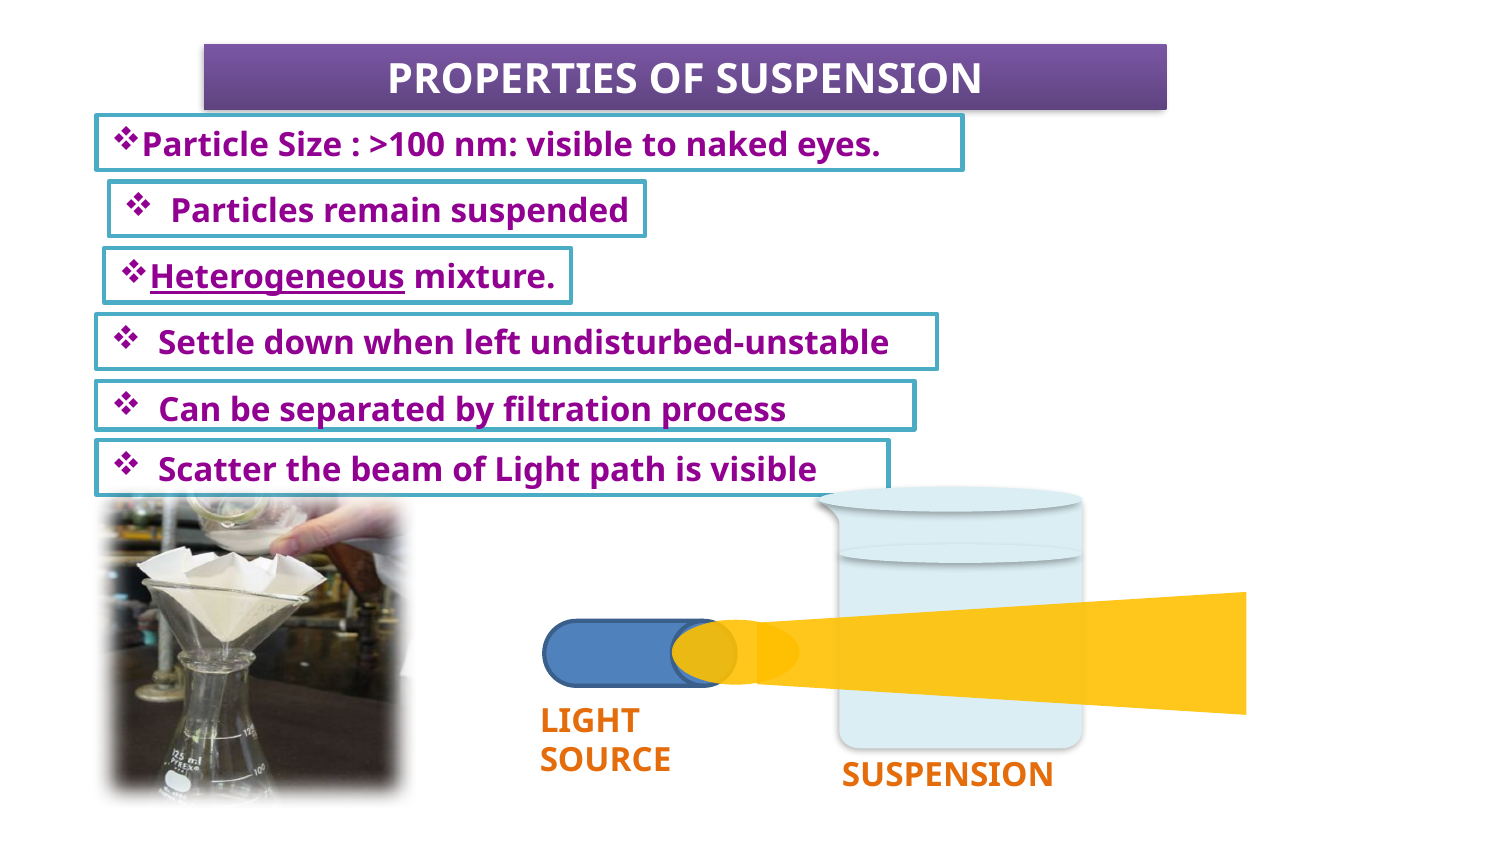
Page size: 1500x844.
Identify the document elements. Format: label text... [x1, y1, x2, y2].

text_box Scatter the beam of Light path is visible [94, 438, 891, 497]
text_box Settle down when left undisturbed-unstable [94, 312, 939, 371]
text_box Heterogeneous mixture. [102, 246, 573, 305]
text_box SUSPENSION [827, 745, 1147, 800]
picture [91, 484, 418, 810]
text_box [812, 486, 1085, 590]
text_box [542, 618, 666, 688]
text_box LIGHT SOURCE [525, 691, 755, 786]
text_box Can be separated by filtration process [94, 379, 917, 432]
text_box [671, 591, 1247, 716]
text_box Particles remain suspended [107, 179, 647, 238]
title PROPERTIES OF SUSPENSION [204, 44, 1167, 110]
text_box Particle Size : >100 nm: visible to naked eyes. [94, 113, 965, 172]
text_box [812, 723, 1085, 749]
